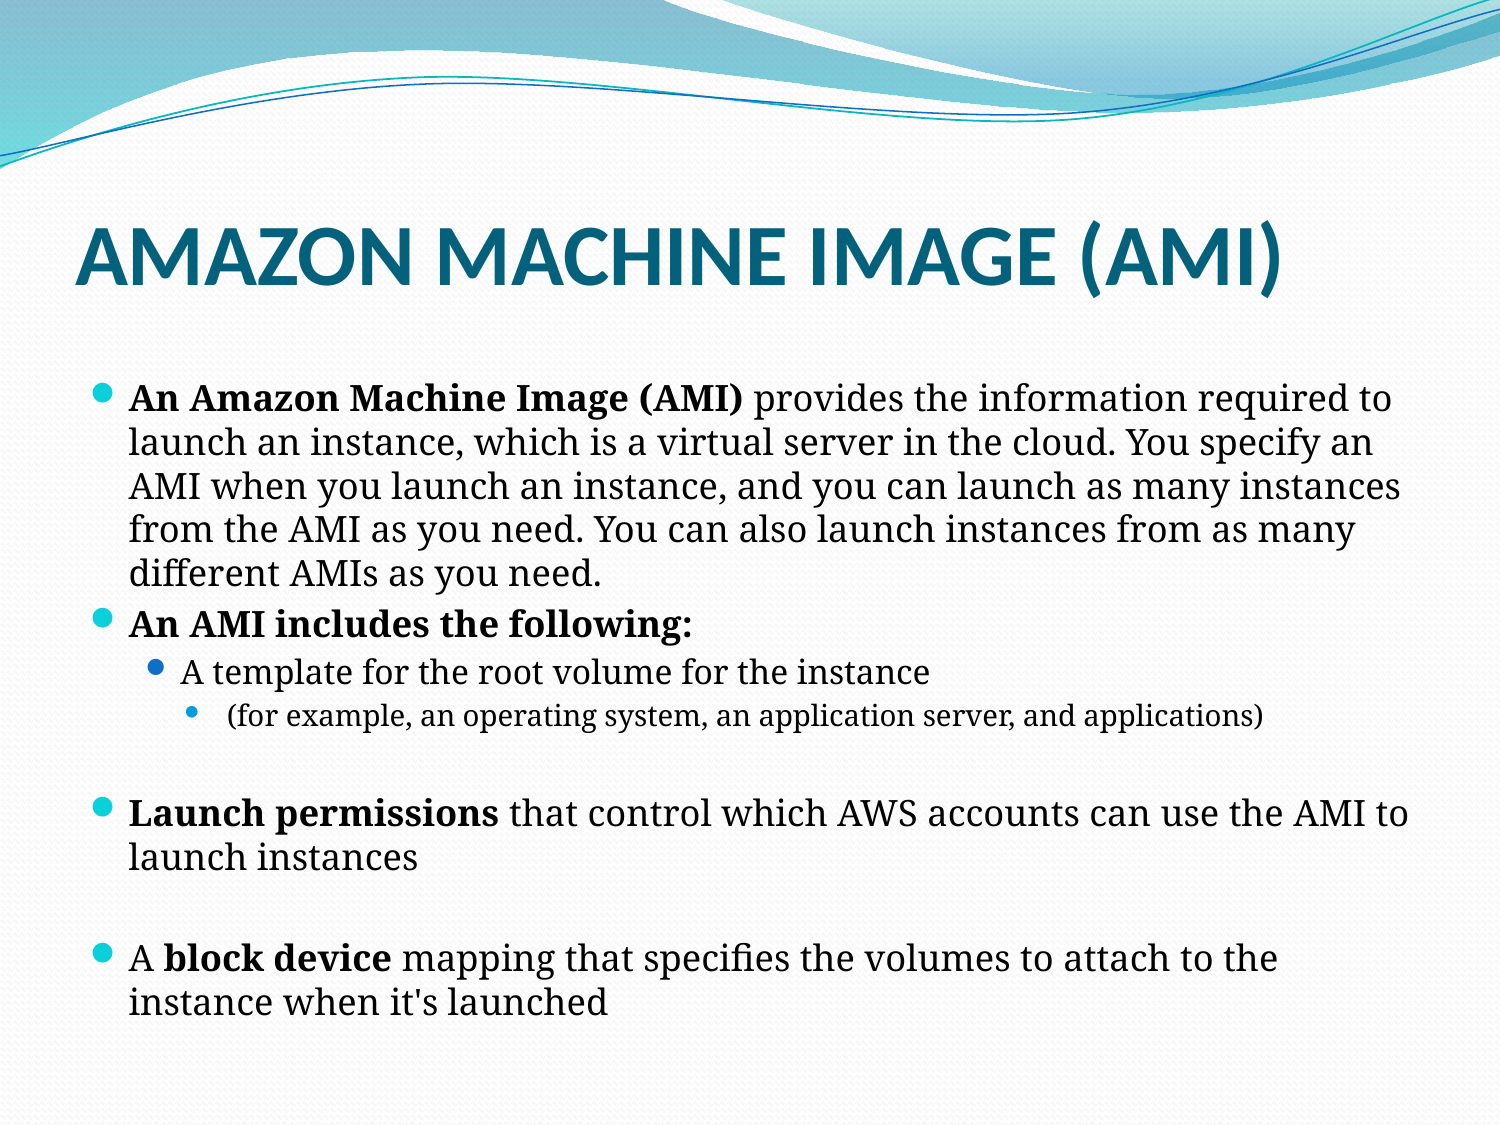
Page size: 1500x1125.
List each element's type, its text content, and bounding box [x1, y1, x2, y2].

list An Amazon Machine Image (AMI) provides the information required to launch an instance, which is a virtual server in the cloud. You specify an AMI when you launch an instance, and you can launch as many instances from the AMI as you need. You can also launch instances from as many different AMIs as you need. An AMI includes the following: A template for the root volume for the instance (for example, an operating system, an application server, and applications) Launch permissions that control which AWS accounts can use the AMI to launch instances A block device mapping that specifies the volumes to attach to the instance when it's launched [75, 317, 1425, 1038]
title AMAZON MACHINE IMAGE (AMI) [75, 115, 1425, 303]
